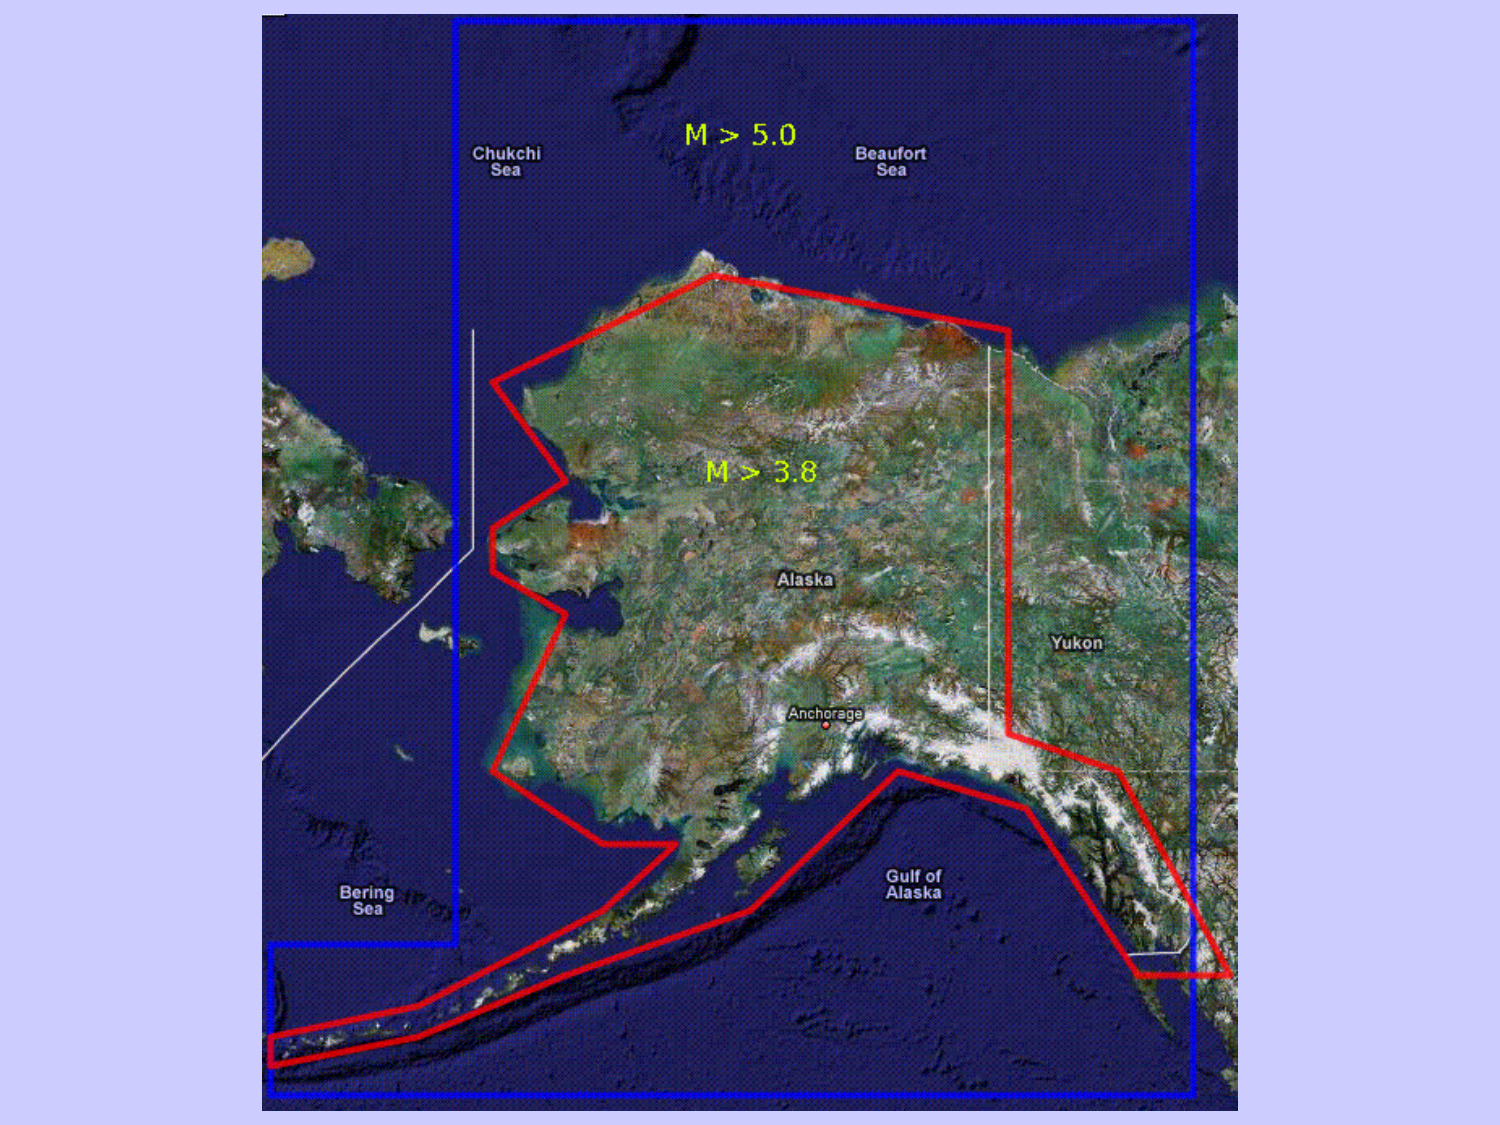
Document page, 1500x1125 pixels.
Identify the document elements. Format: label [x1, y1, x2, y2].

picture [262, 14, 1238, 1111]
